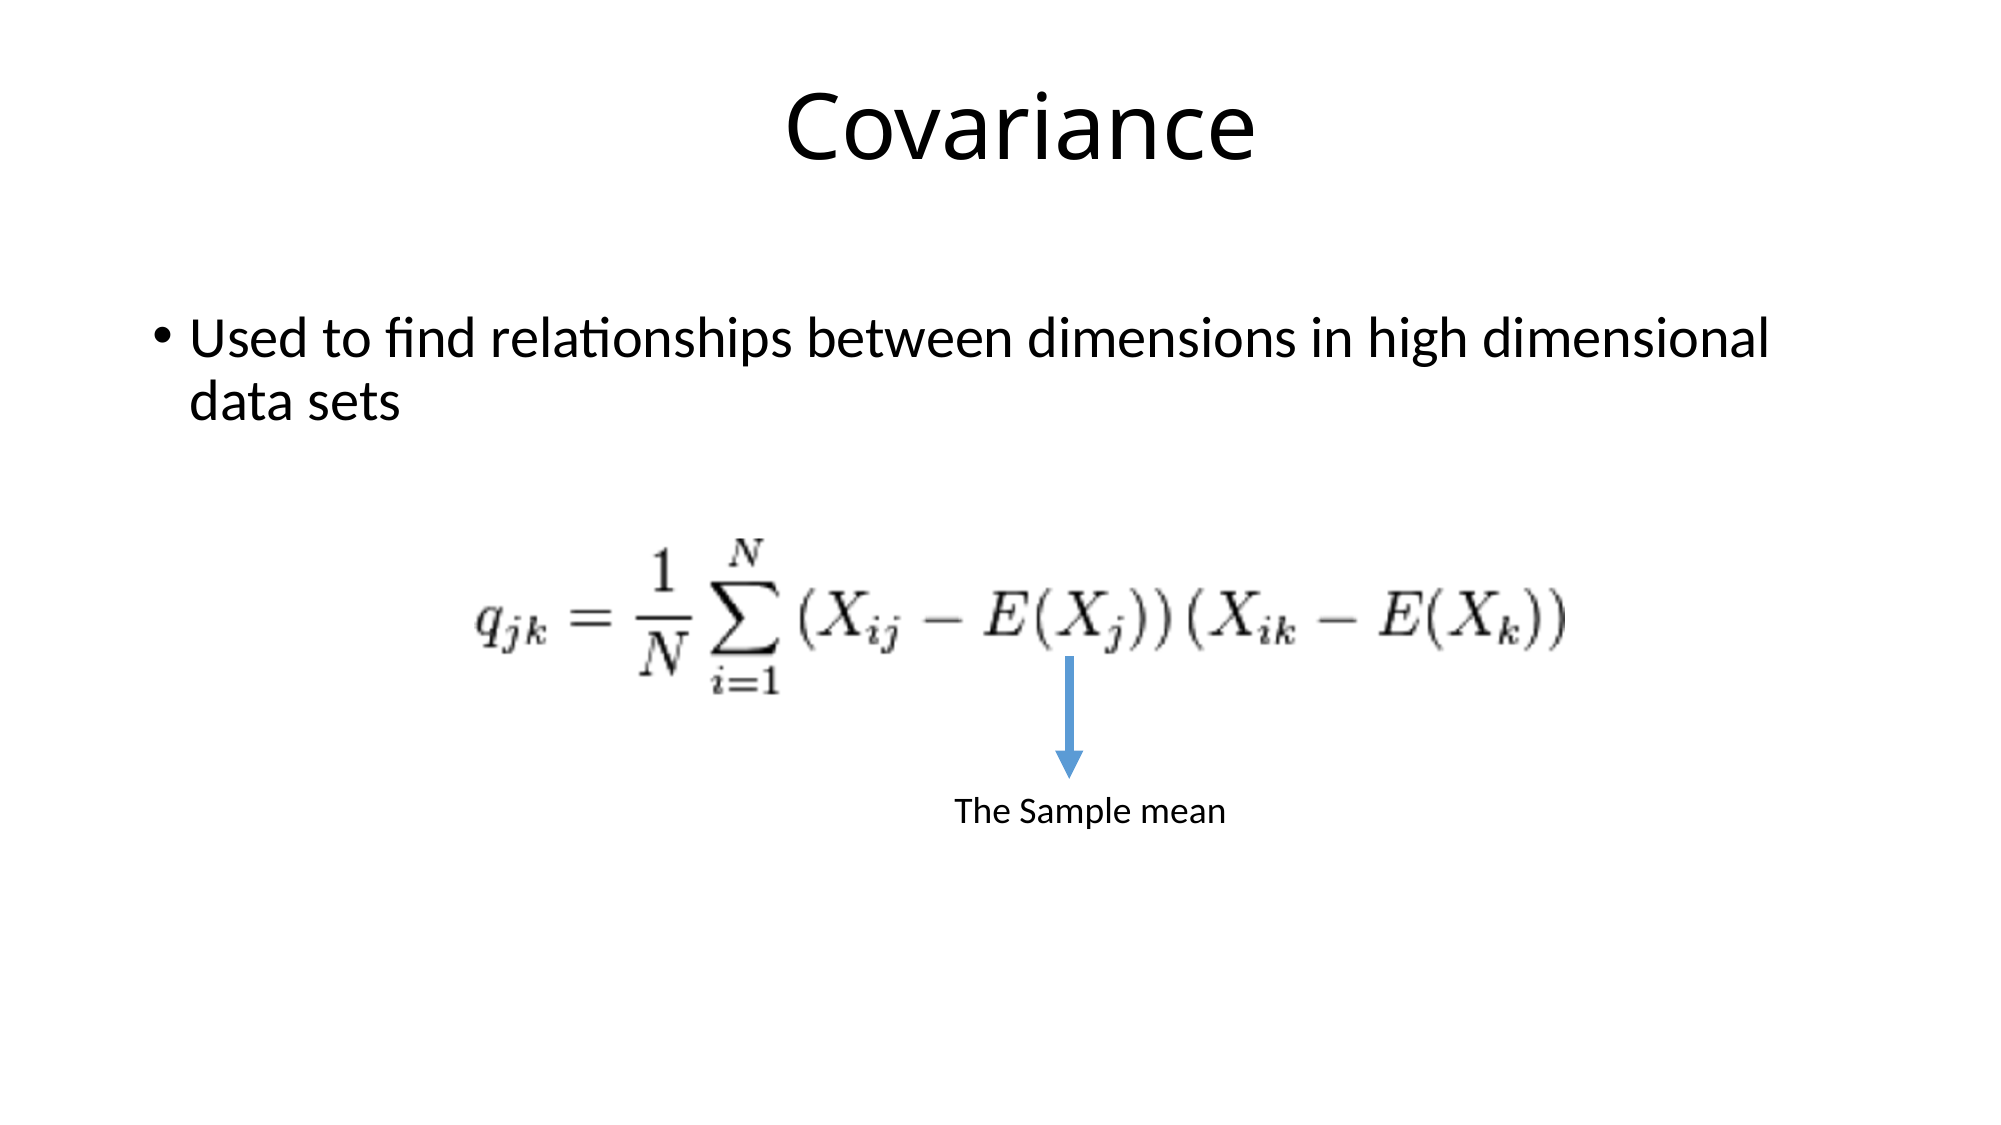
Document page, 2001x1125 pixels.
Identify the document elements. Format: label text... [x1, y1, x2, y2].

picture [458, 522, 1602, 727]
text_box The Sample mean [939, 778, 1242, 839]
list Used to find relationships between dimensions in high dimensional data sets [137, 299, 1863, 1014]
title Covariance [768, 21, 2000, 239]
